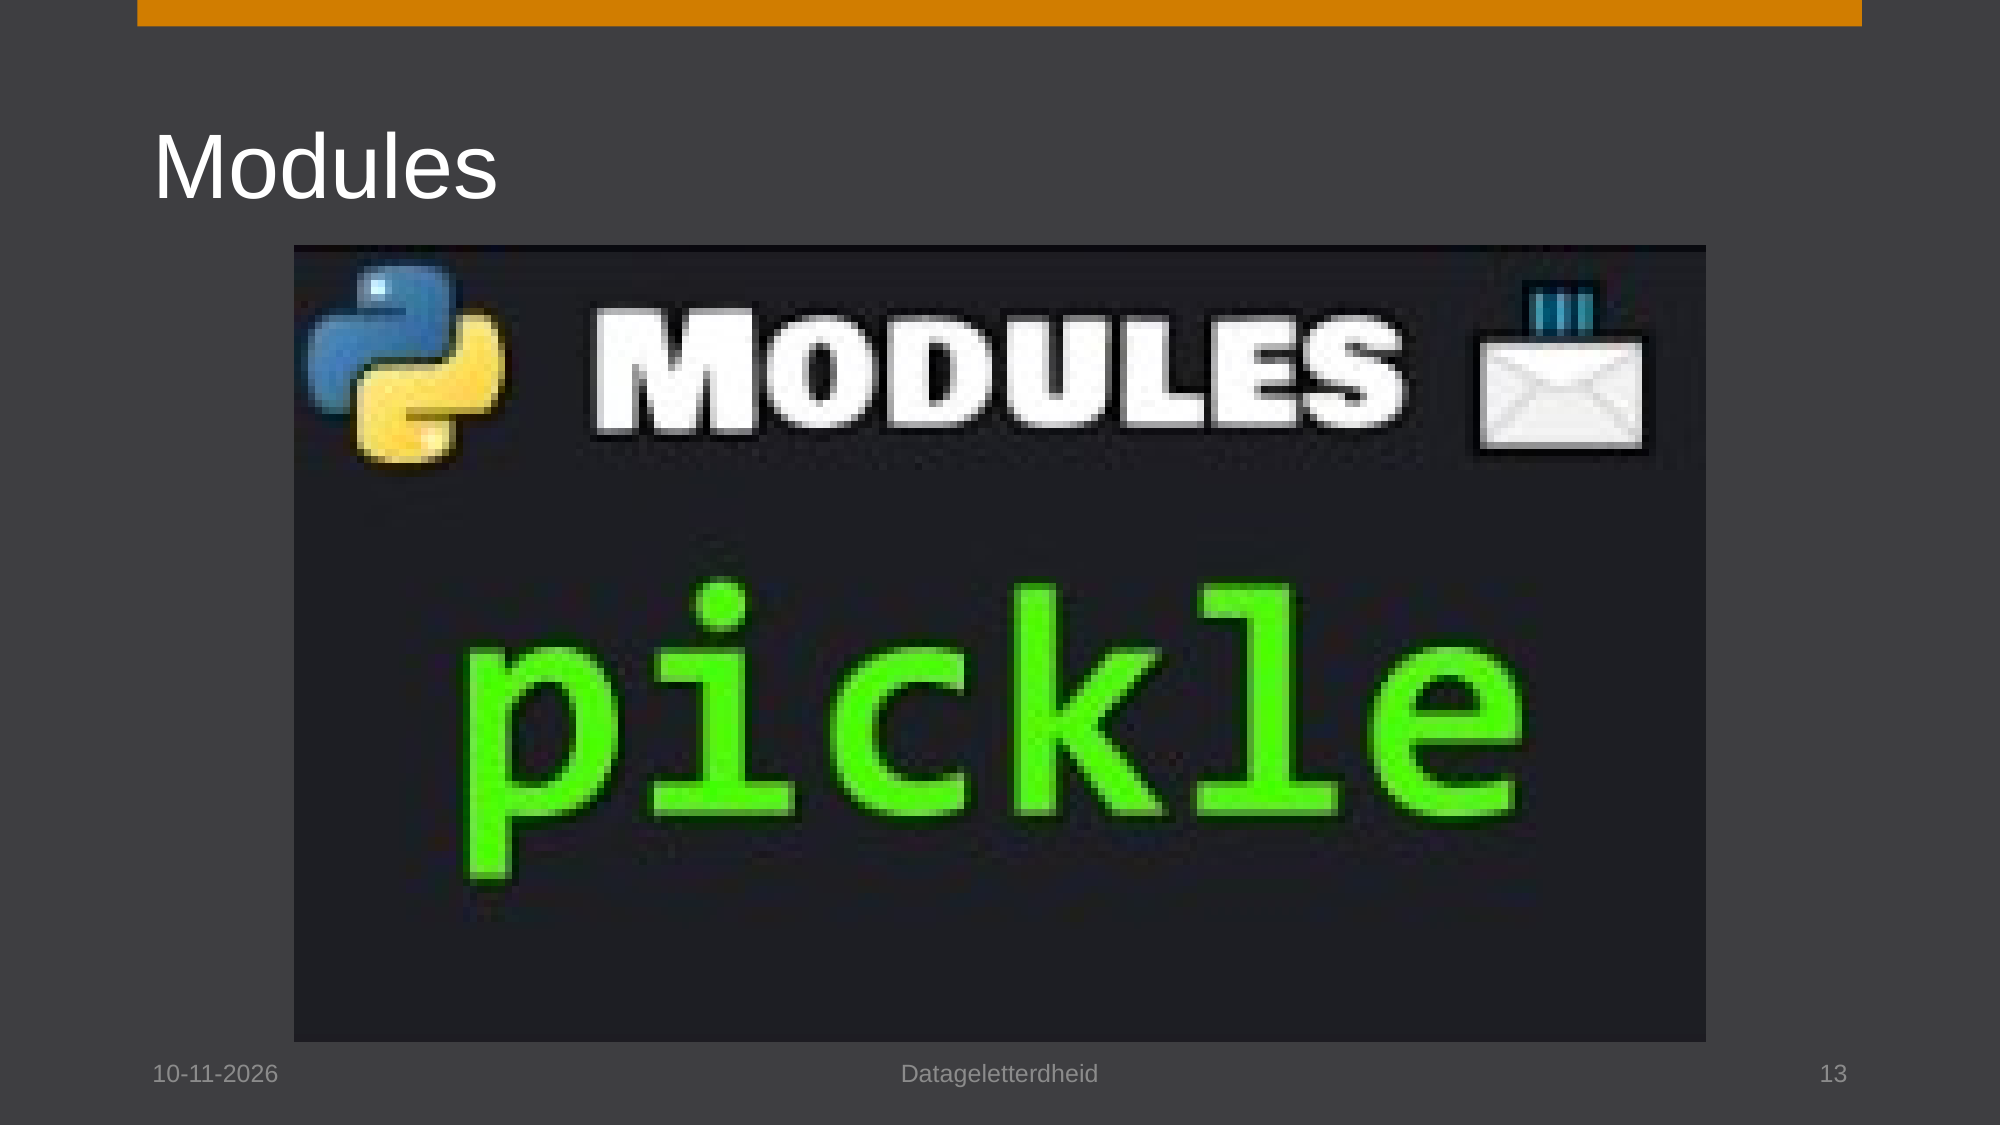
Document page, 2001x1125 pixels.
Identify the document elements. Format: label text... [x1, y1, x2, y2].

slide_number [137, 1042, 588, 1103]
footer Datageletterdheid [662, 1043, 1338, 1103]
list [294, 244, 1706, 1043]
title Modules [137, 59, 1863, 278]
slide_number 13 [1412, 1042, 1863, 1103]
